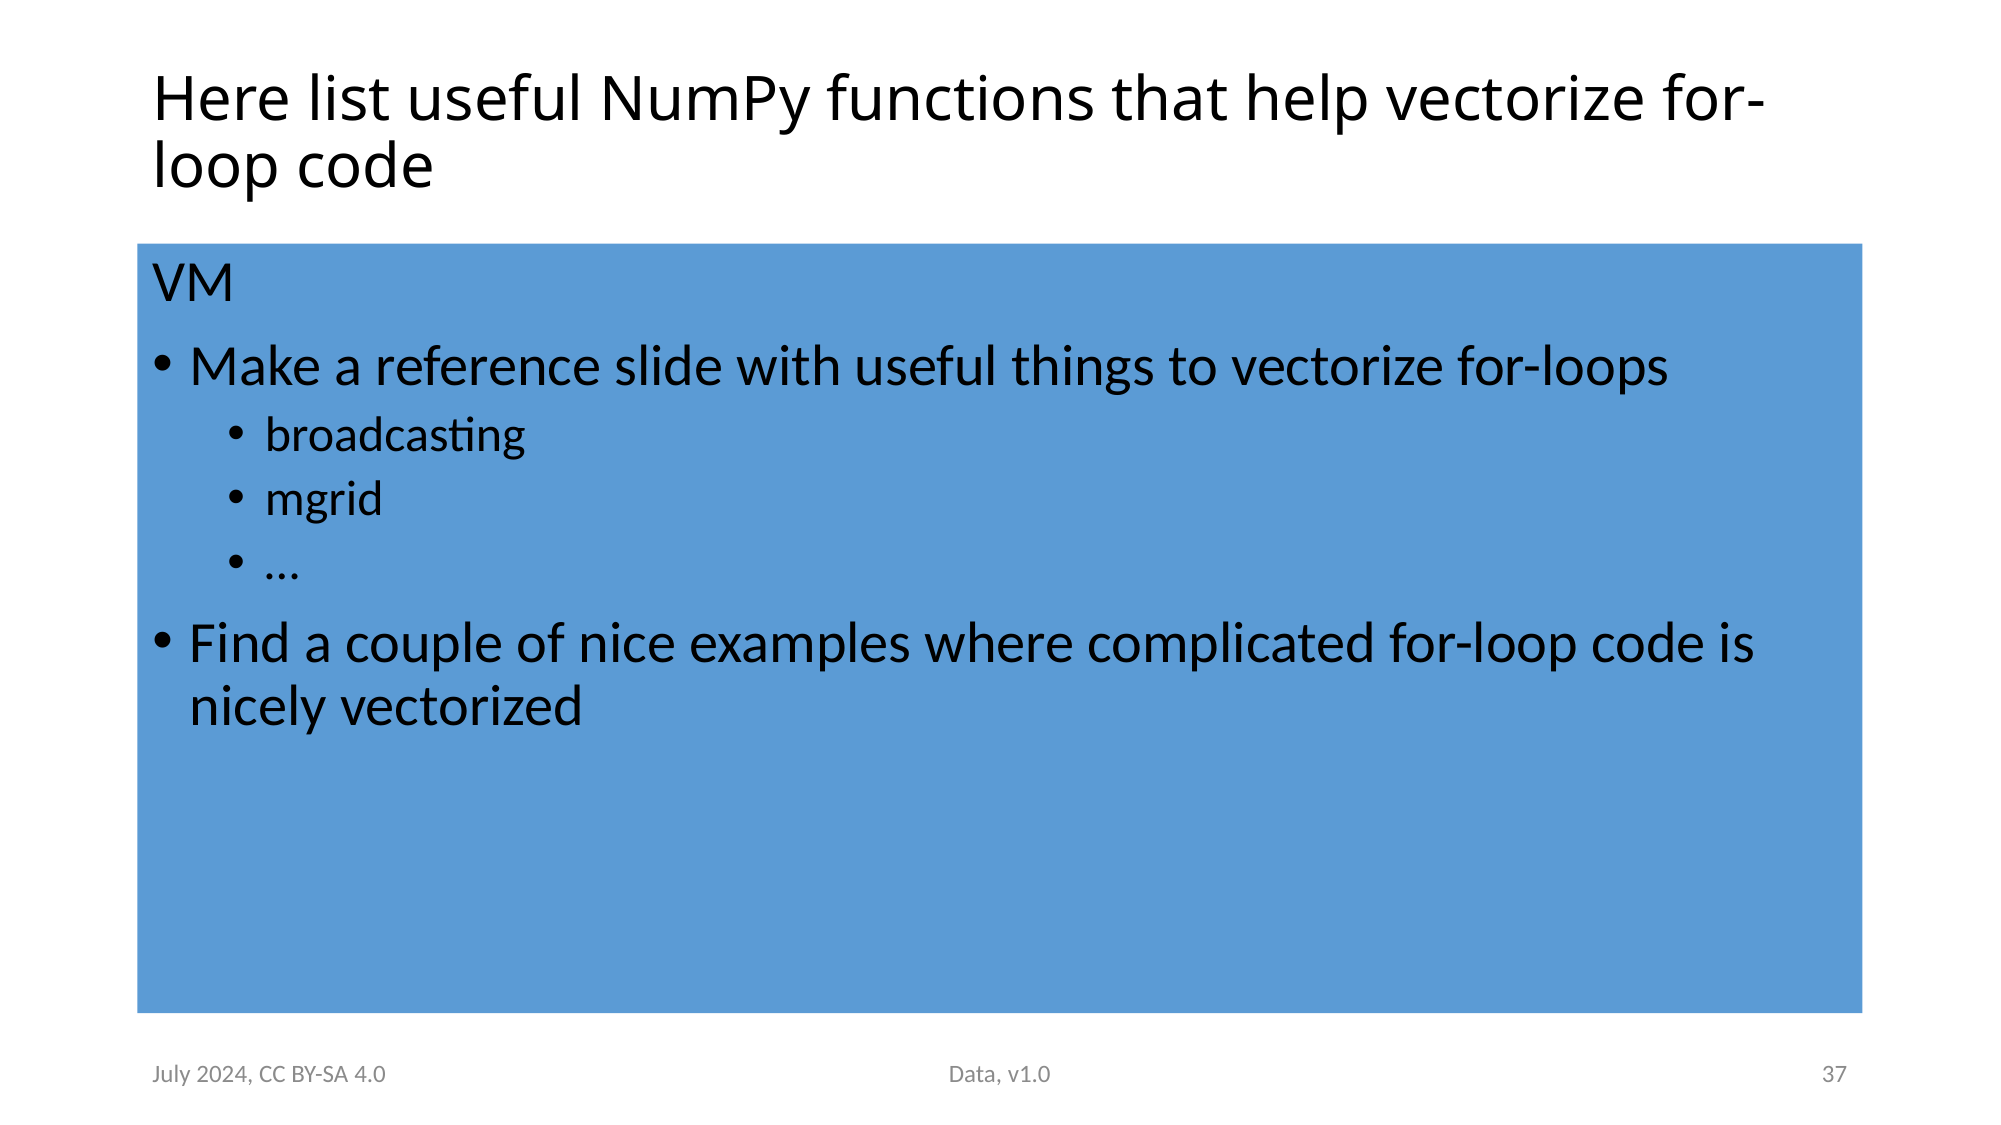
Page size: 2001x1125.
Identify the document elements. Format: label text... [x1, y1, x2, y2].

footer Data, v1.0 [662, 1042, 1338, 1103]
title Here list useful NumPy functions that help vectorize for-loop code [137, 59, 1863, 209]
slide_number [137, 1042, 588, 1103]
slide_number 37 [1412, 1042, 1863, 1103]
list VM Make a reference slide with useful things to vectorize for-loops broadcasting mgrid … Find a couple of nice examples where complicated for-loop code is nicely vectorized [137, 243, 1863, 1014]
